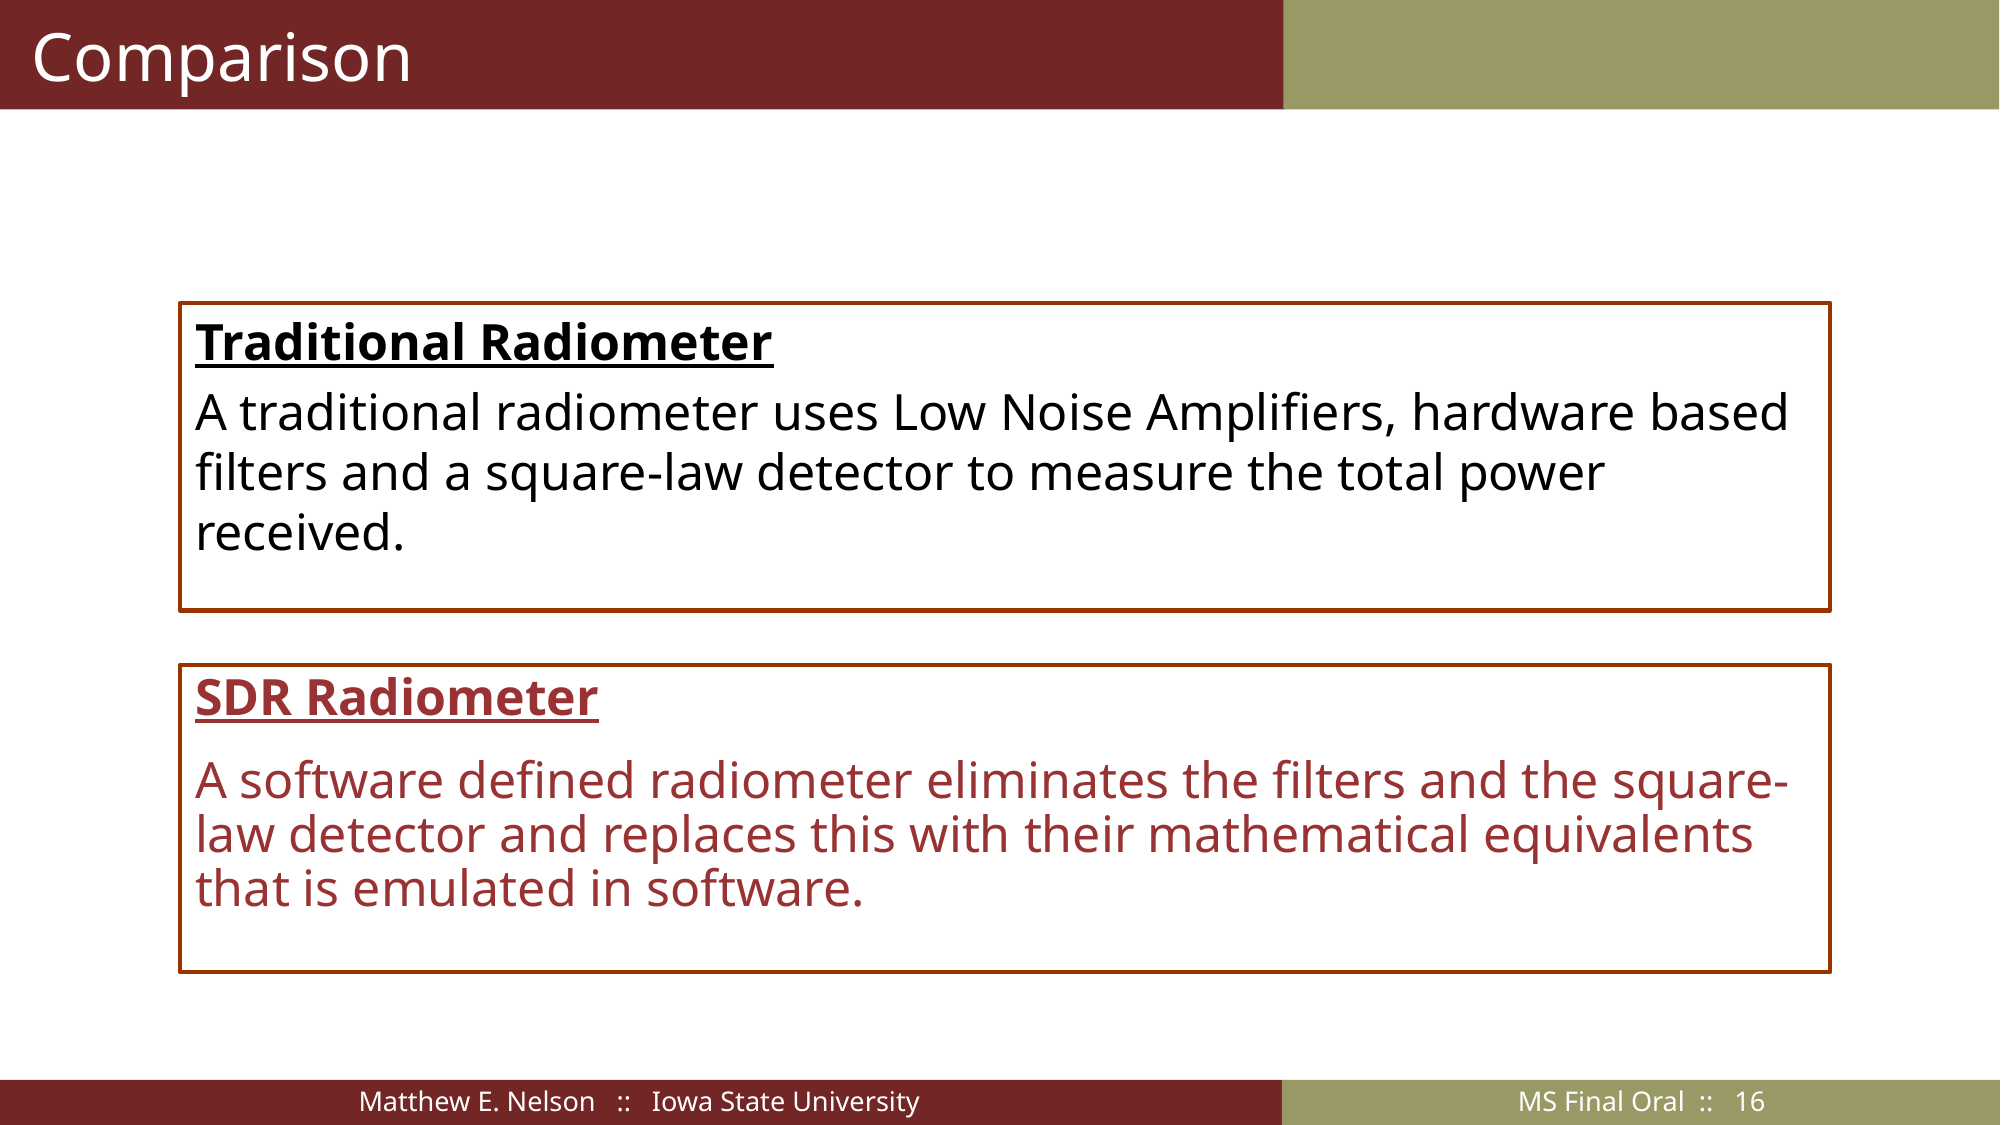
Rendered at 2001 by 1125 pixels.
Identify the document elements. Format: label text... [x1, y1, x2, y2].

title Comparison [16, 0, 1284, 110]
list Traditional Radiometer A traditional radiometer uses Low Noise Amplifiers, hardware based filters and a square-law detector to measure the total power received. [178, 301, 1832, 613]
text_box SDR Radiometer A software defined radiometer eliminates the filters and the square-law detector and replaces this with their mathematical equivalents that is emulated in software. [178, 663, 1832, 974]
